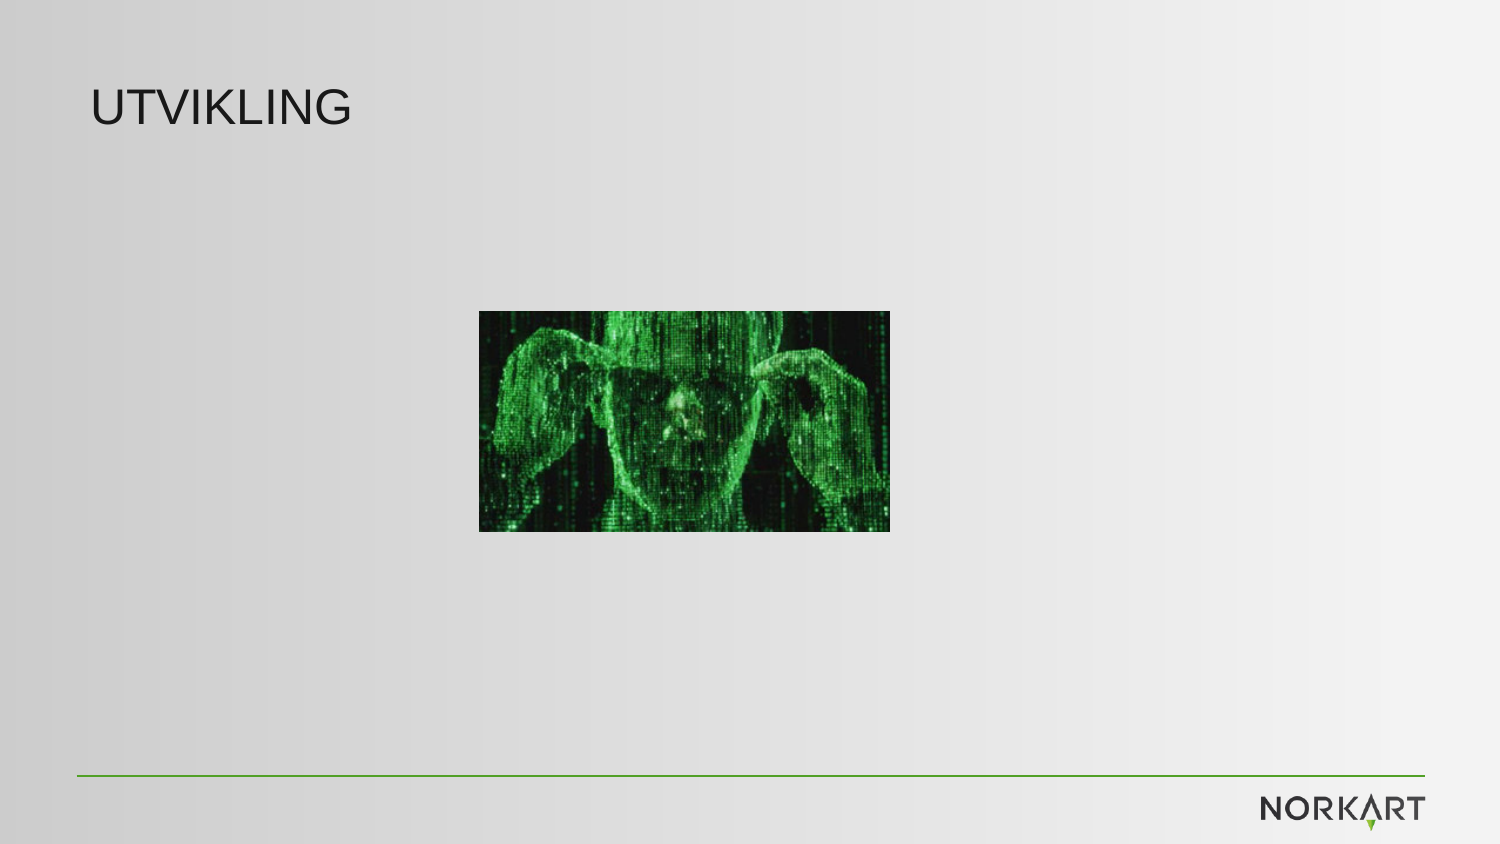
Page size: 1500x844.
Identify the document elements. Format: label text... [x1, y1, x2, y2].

title Utvikling [75, 33, 1425, 175]
picture [478, 311, 890, 533]
picture [1252, 789, 1436, 837]
